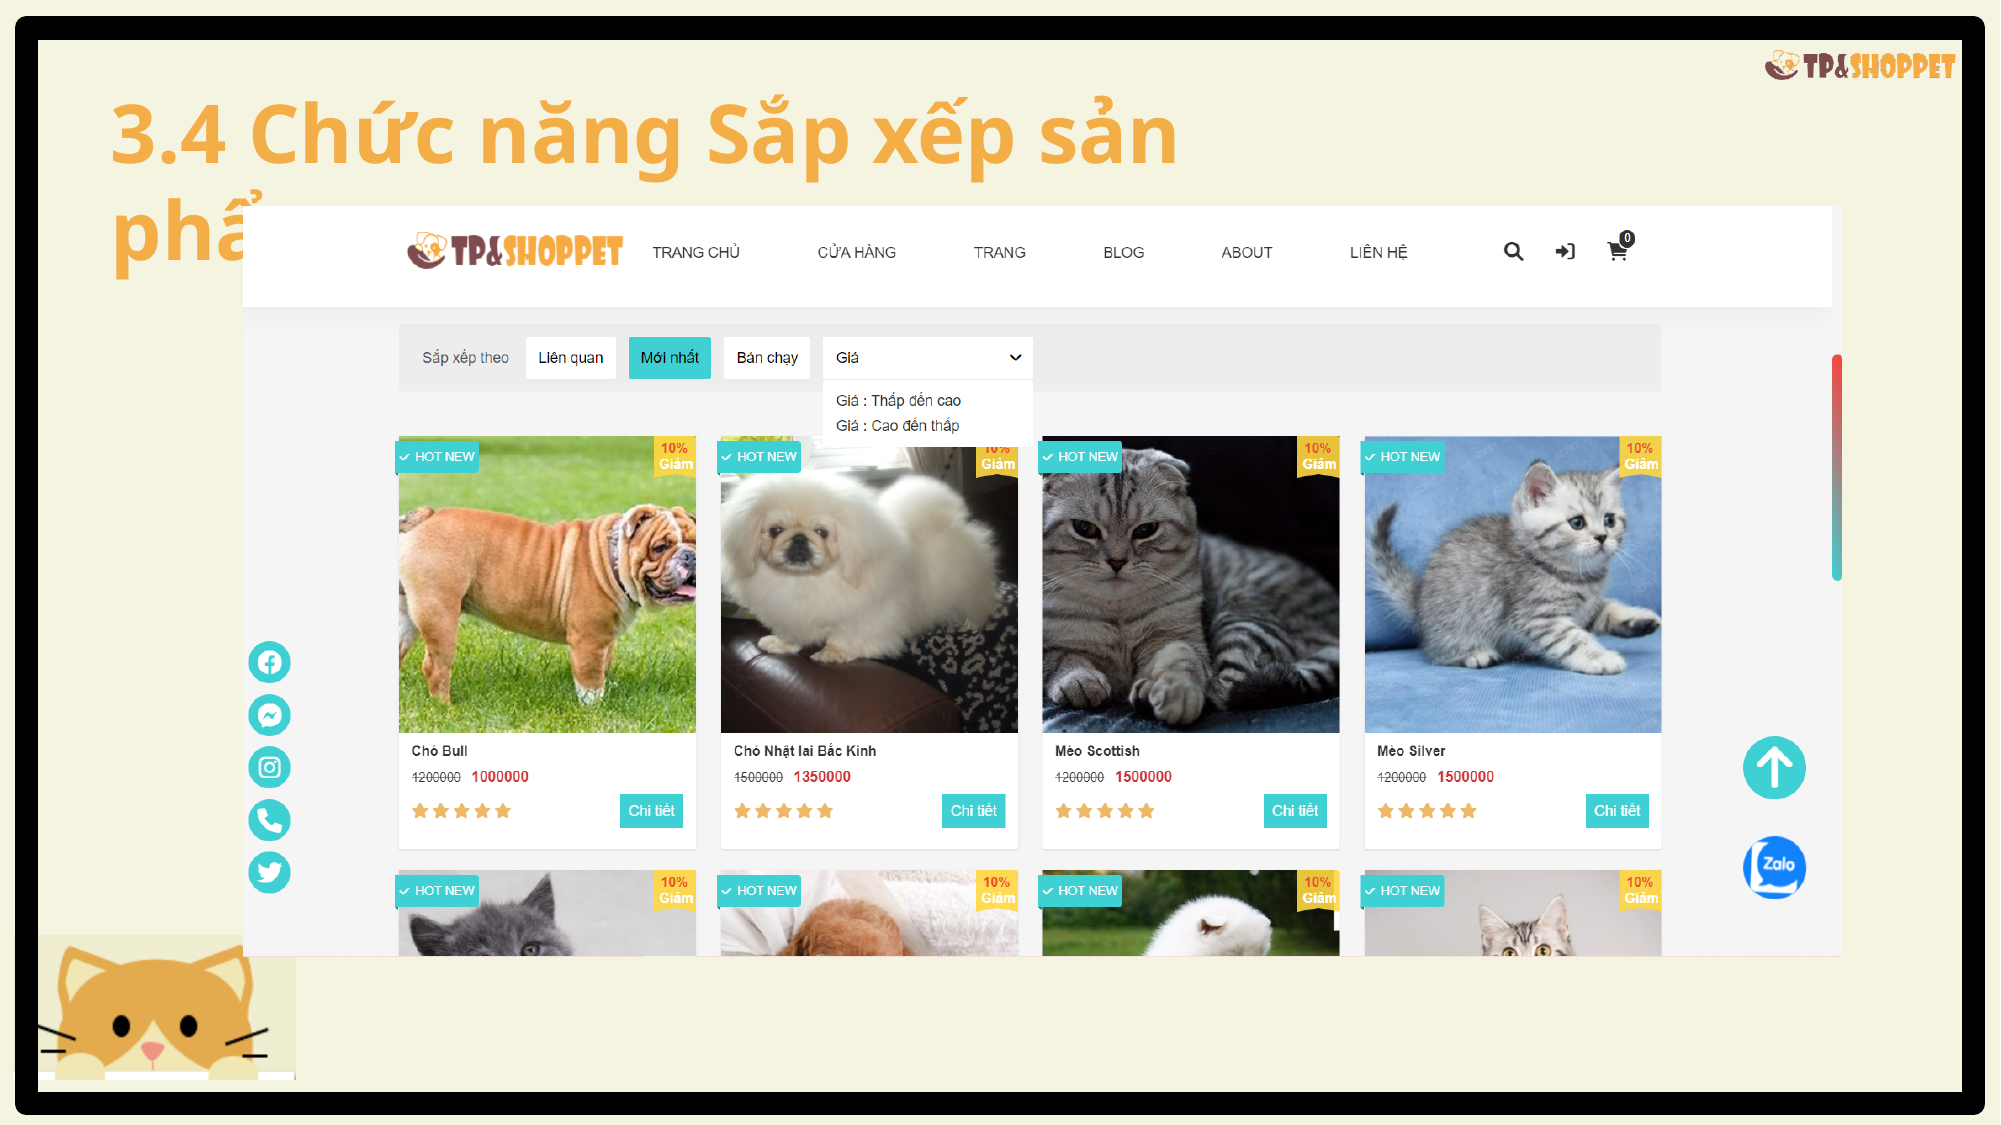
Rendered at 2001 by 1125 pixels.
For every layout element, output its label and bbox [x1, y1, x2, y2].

picture [1756, 50, 1959, 80]
picture [12, 205, 1842, 1080]
text_box [24, 26, 1976, 1106]
